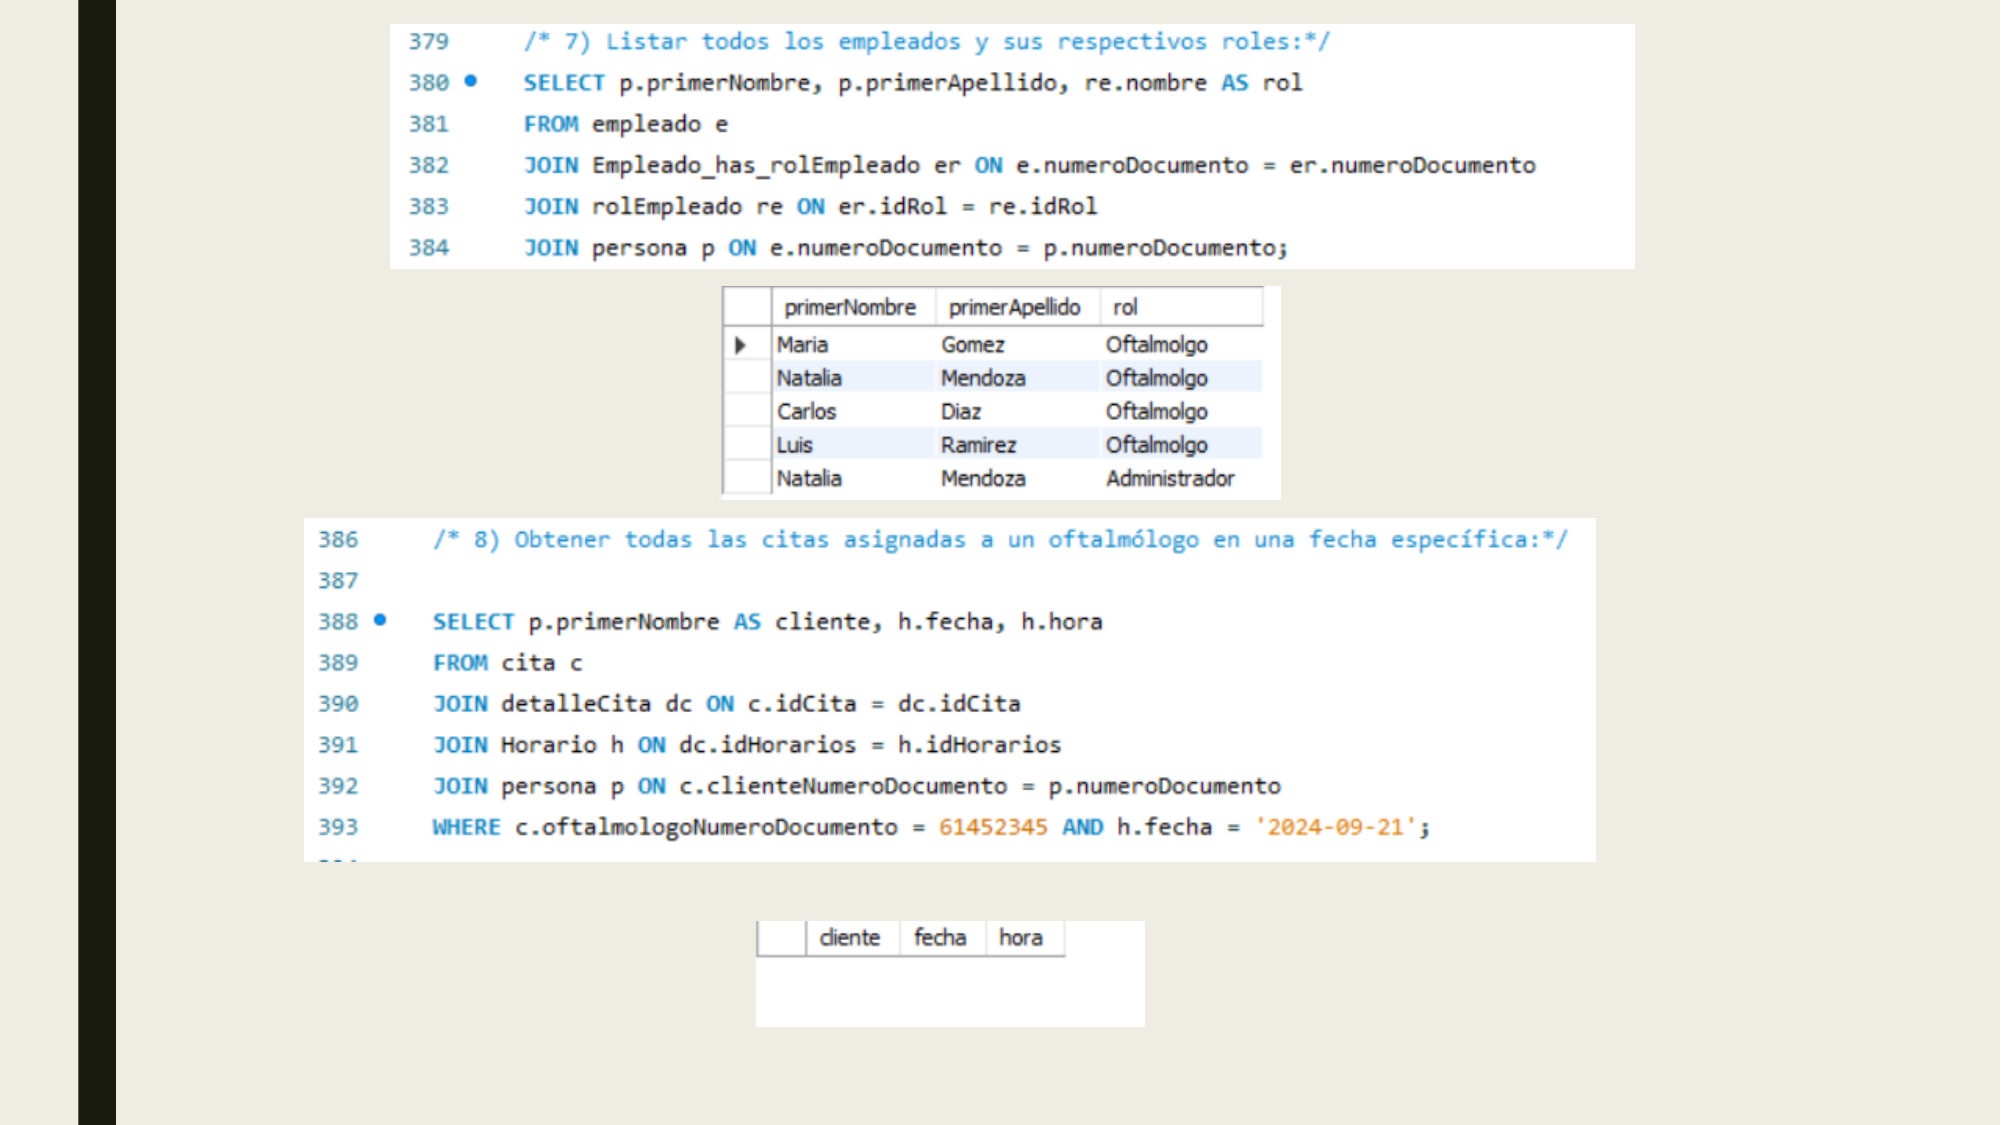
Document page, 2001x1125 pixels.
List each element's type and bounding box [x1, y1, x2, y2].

picture [755, 921, 1145, 1027]
picture [719, 286, 1281, 500]
picture [390, 24, 1635, 269]
picture [304, 518, 1596, 863]
